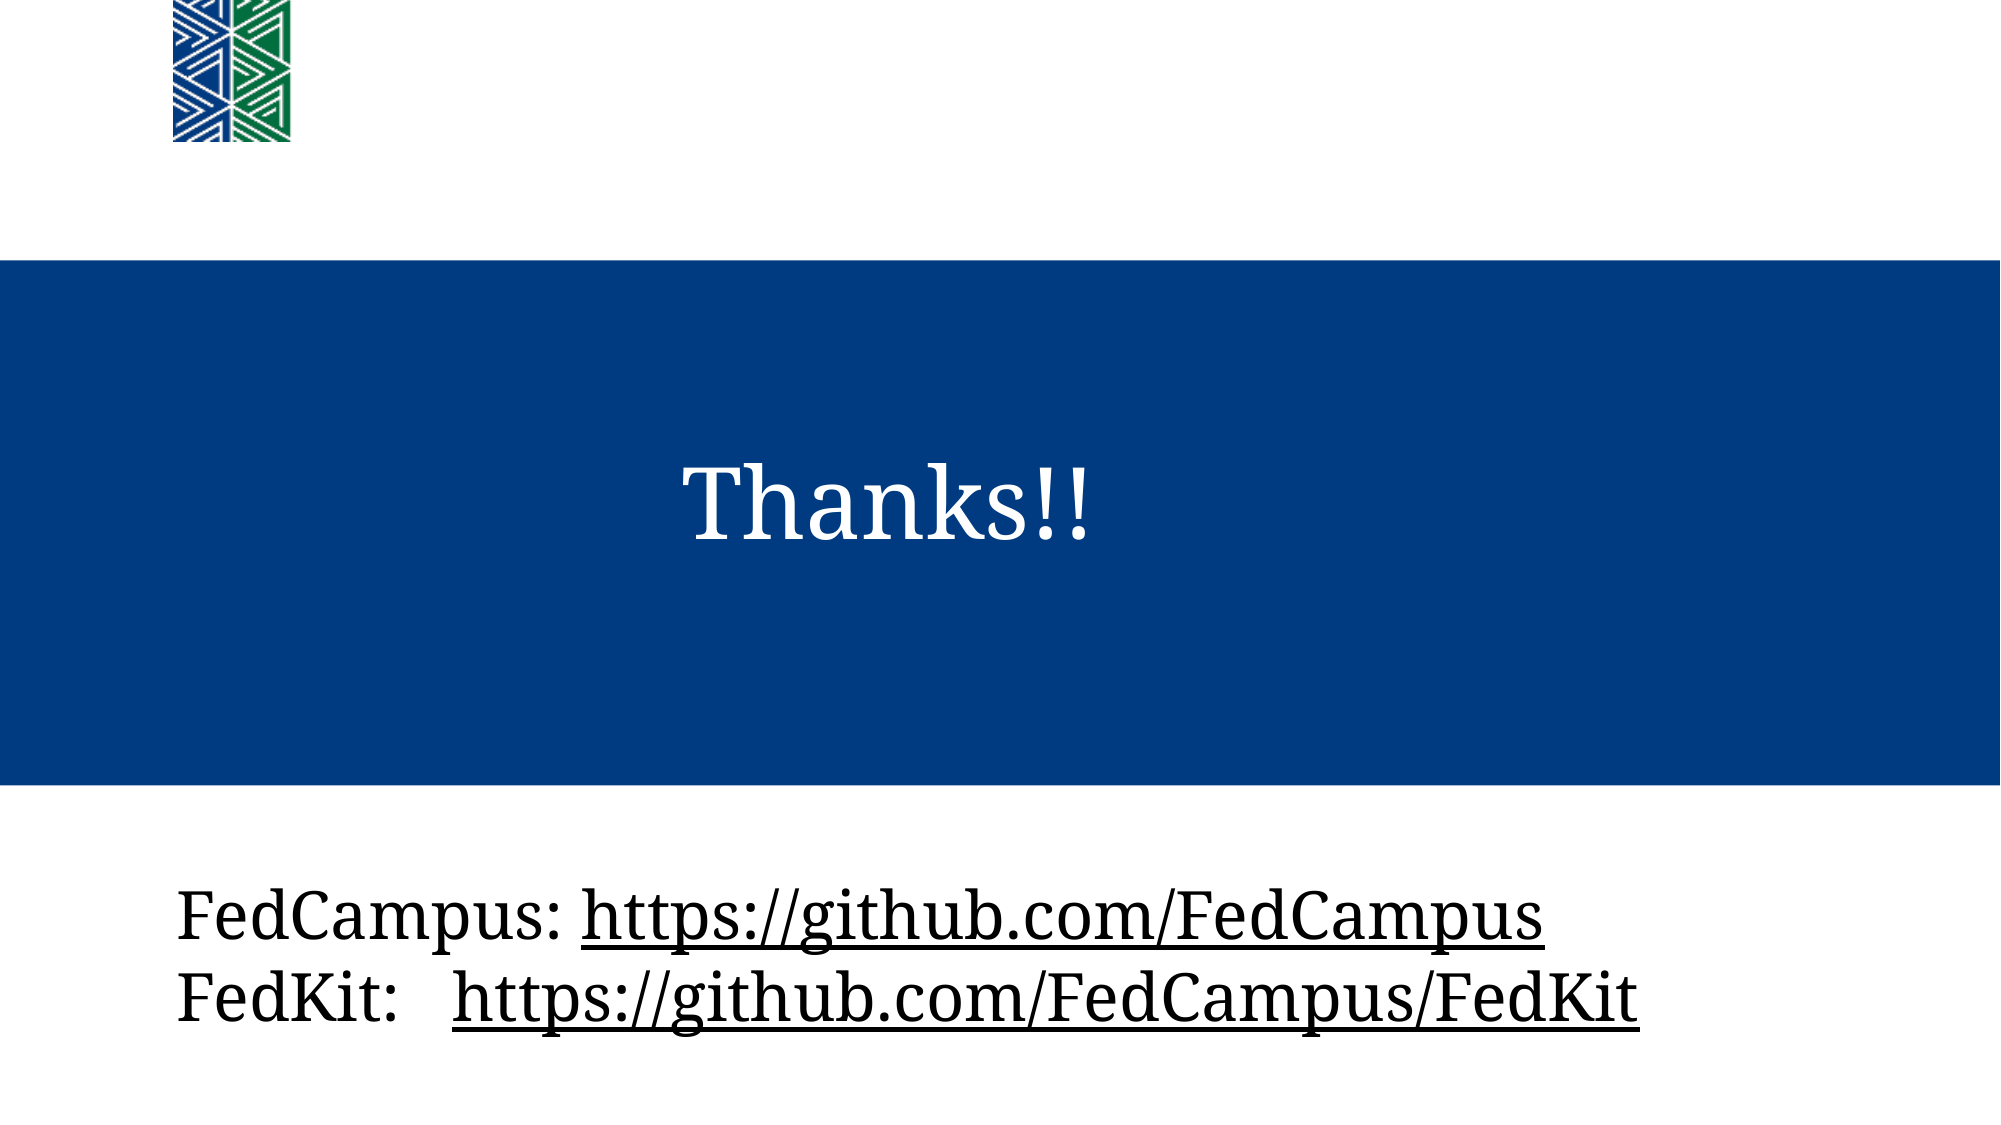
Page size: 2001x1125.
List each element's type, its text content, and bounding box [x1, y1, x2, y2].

text_box Thanks!! [666, 432, 1798, 567]
title FedCampus: https://github.com/FedCampus FedKit: https://github.com/FedCampus/FedKit [161, 174, 2000, 275]
picture [173, 0, 292, 142]
